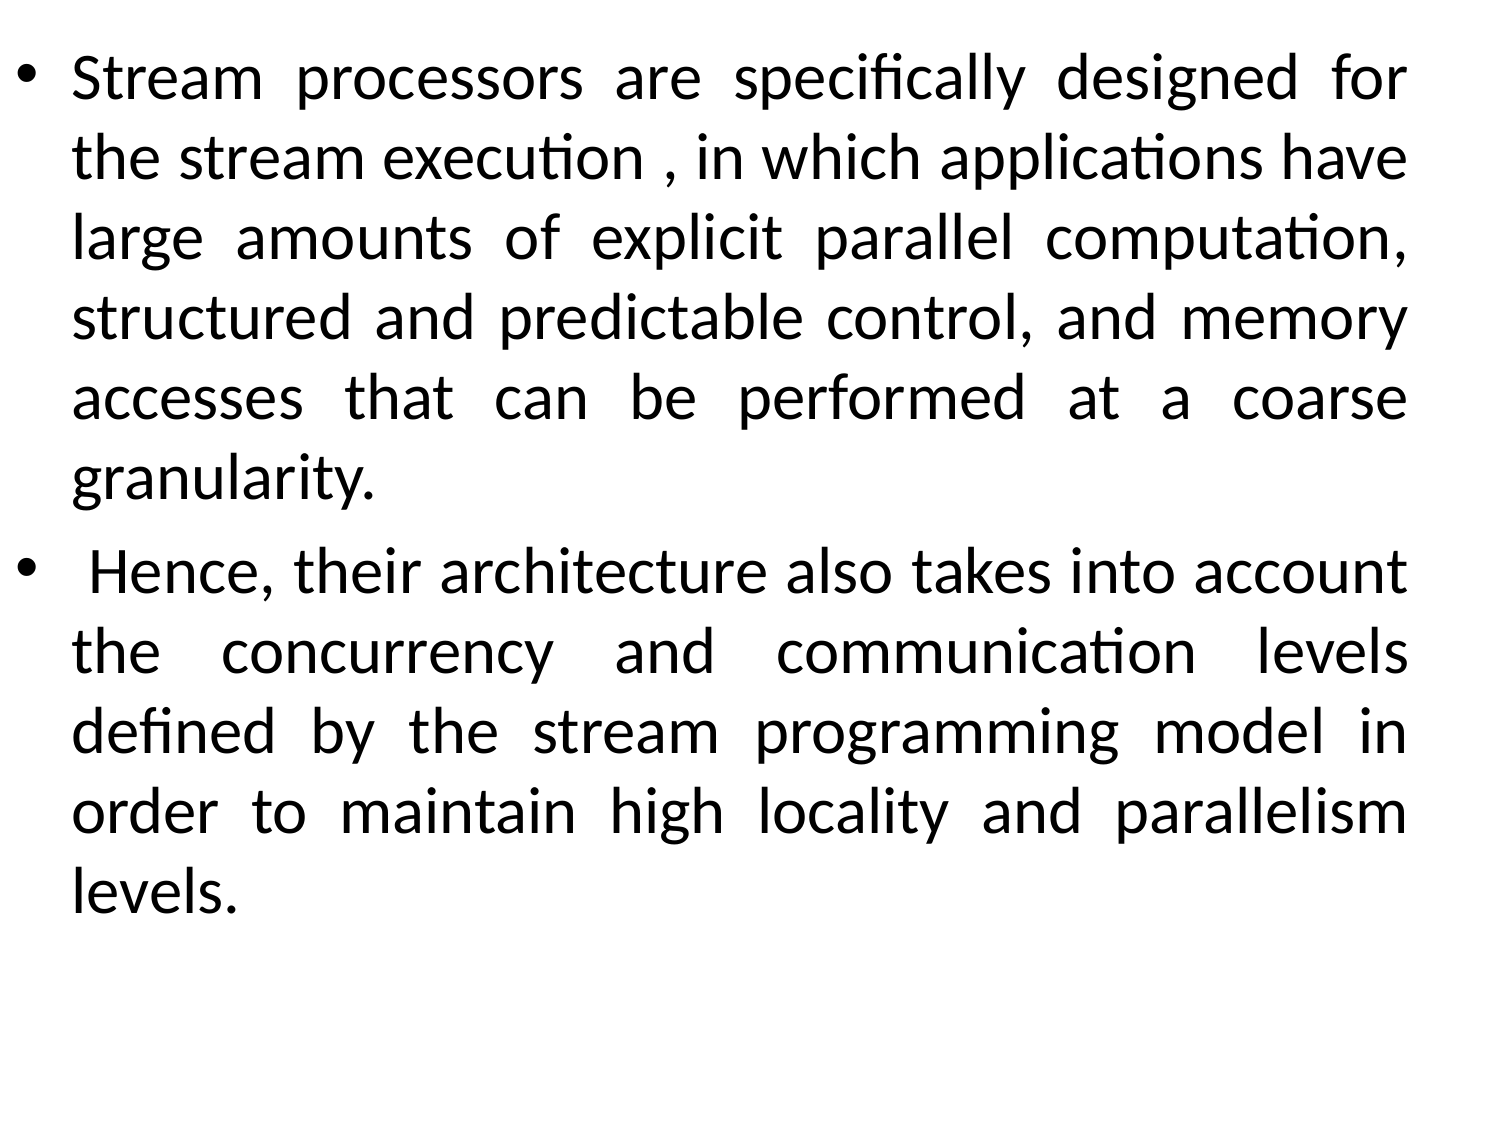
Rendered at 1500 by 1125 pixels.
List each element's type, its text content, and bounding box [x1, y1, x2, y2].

list Stream processors are specifically designed for the stream execution , in which applications have large amounts of explicit parallel computation, structured and predictable control, and memory accesses that can be performed at a coarse granularity. Hence, their architecture also takes into account the concurrency and communication levels defined by the stream programming model in order to maintain high locality and parallelism levels. [0, 24, 1425, 1005]
